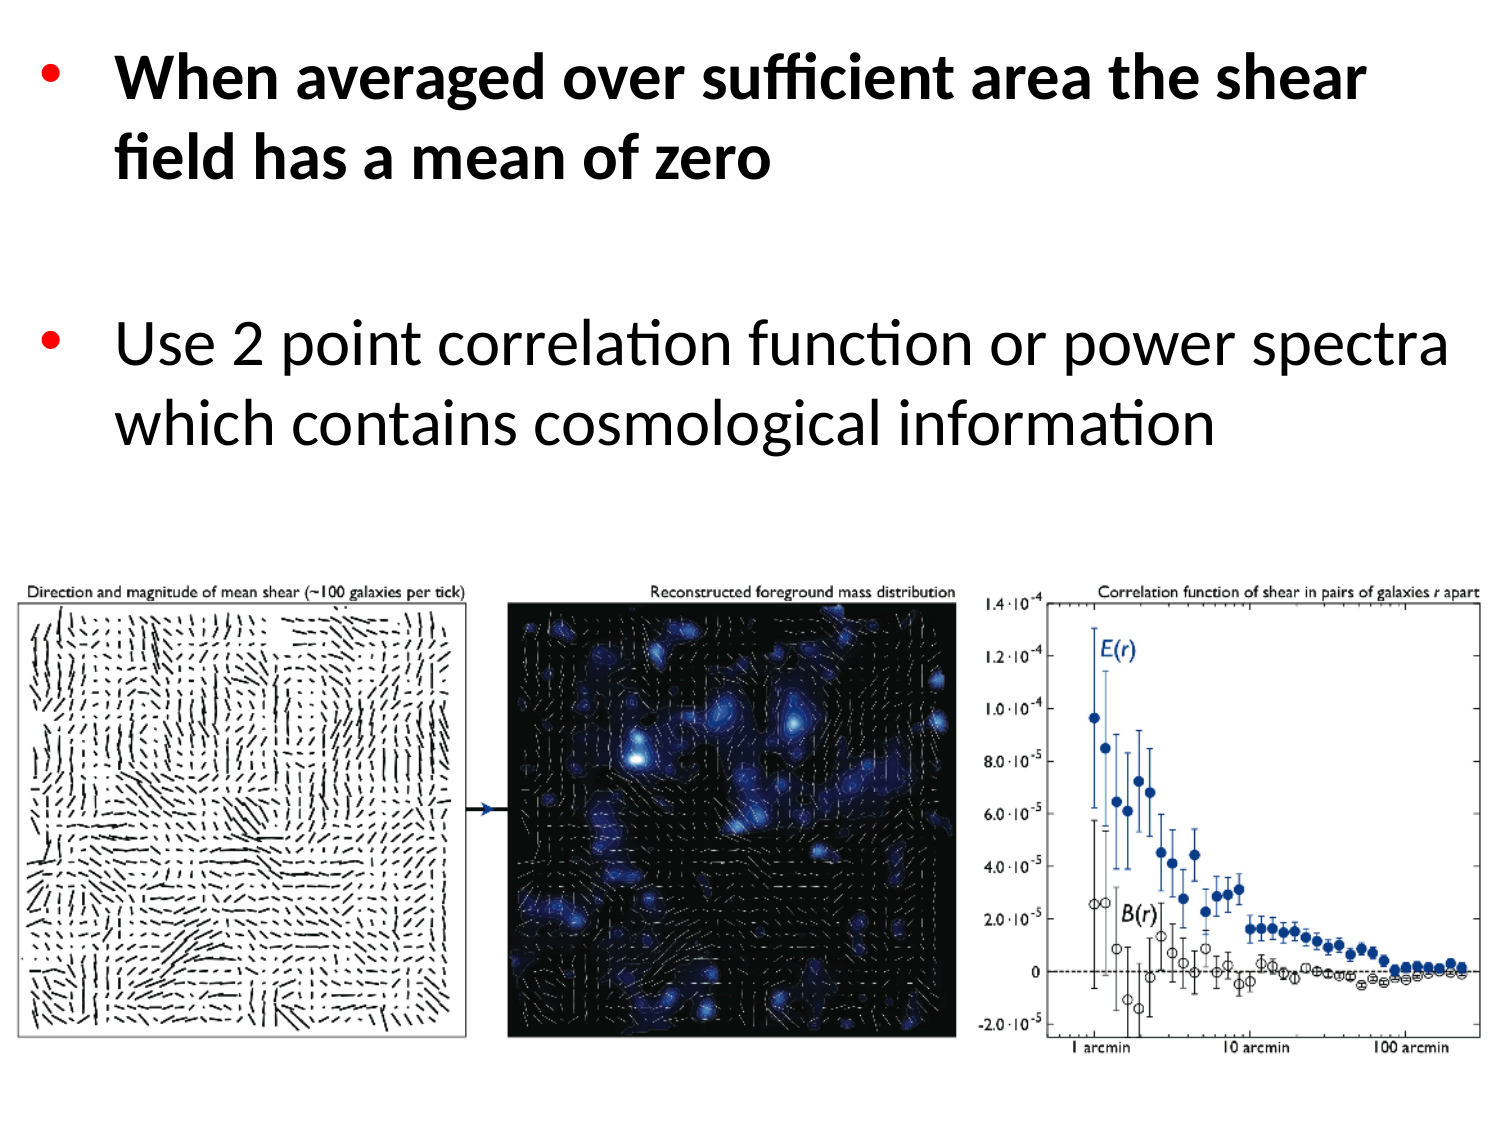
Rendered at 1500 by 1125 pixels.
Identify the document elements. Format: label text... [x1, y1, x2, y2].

list When averaged over sufficient area the shear field has a mean of zero Use 2 point correlation function or power spectra which contains cosmological information [24, 24, 1500, 574]
picture [0, 574, 1500, 1064]
